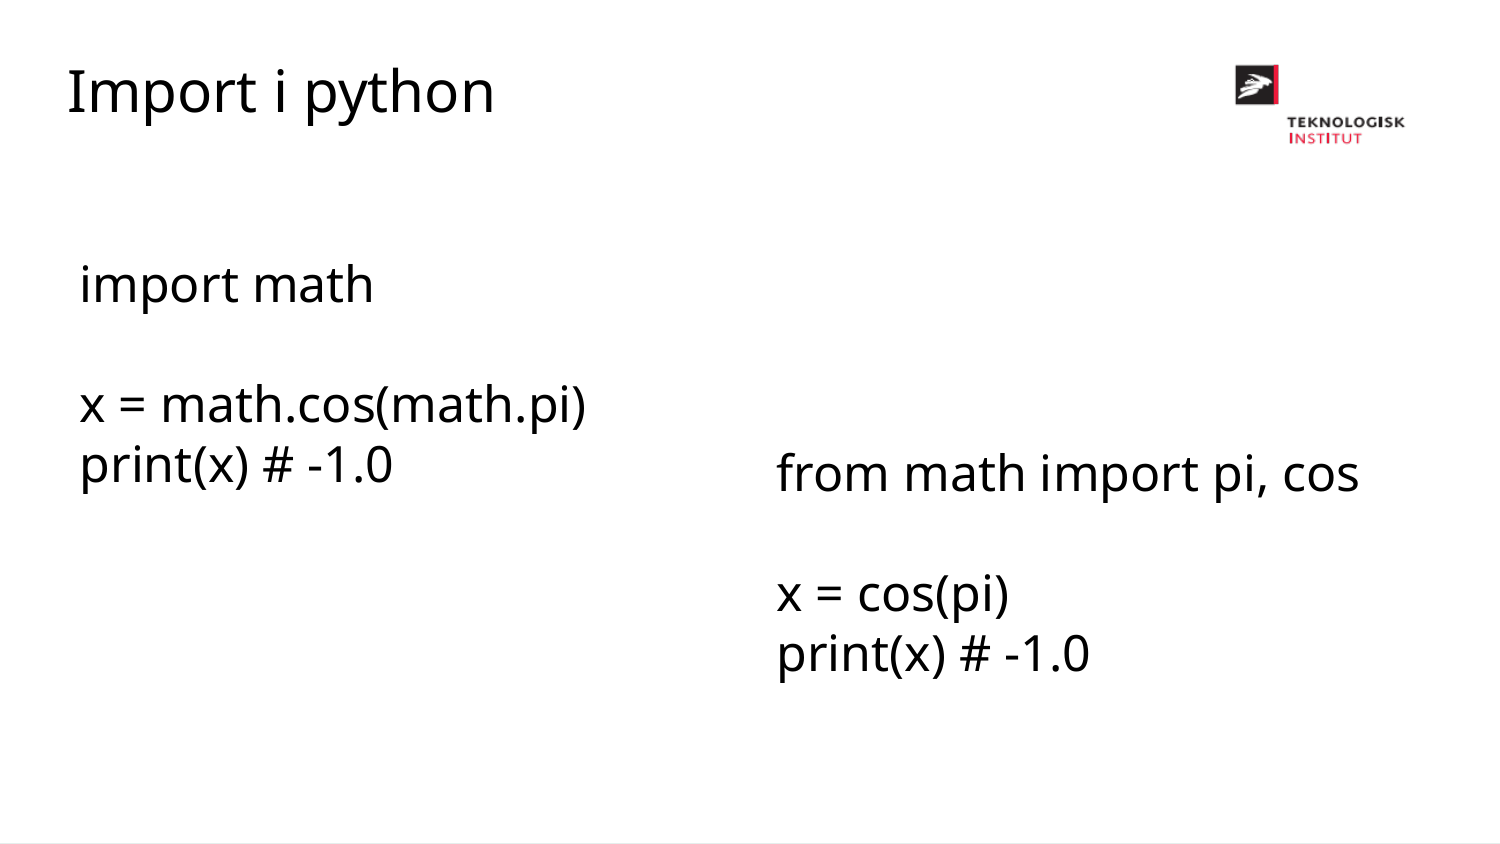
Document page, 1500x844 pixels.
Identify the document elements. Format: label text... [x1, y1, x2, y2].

text_box from math import pi, cos x = cos(pi) print(x) # -1.0 [761, 433, 1500, 689]
list Import i python [46, 33, 1204, 185]
text_box import math x = math.cos(math.pi) print(x) # -1.0 [64, 244, 815, 500]
